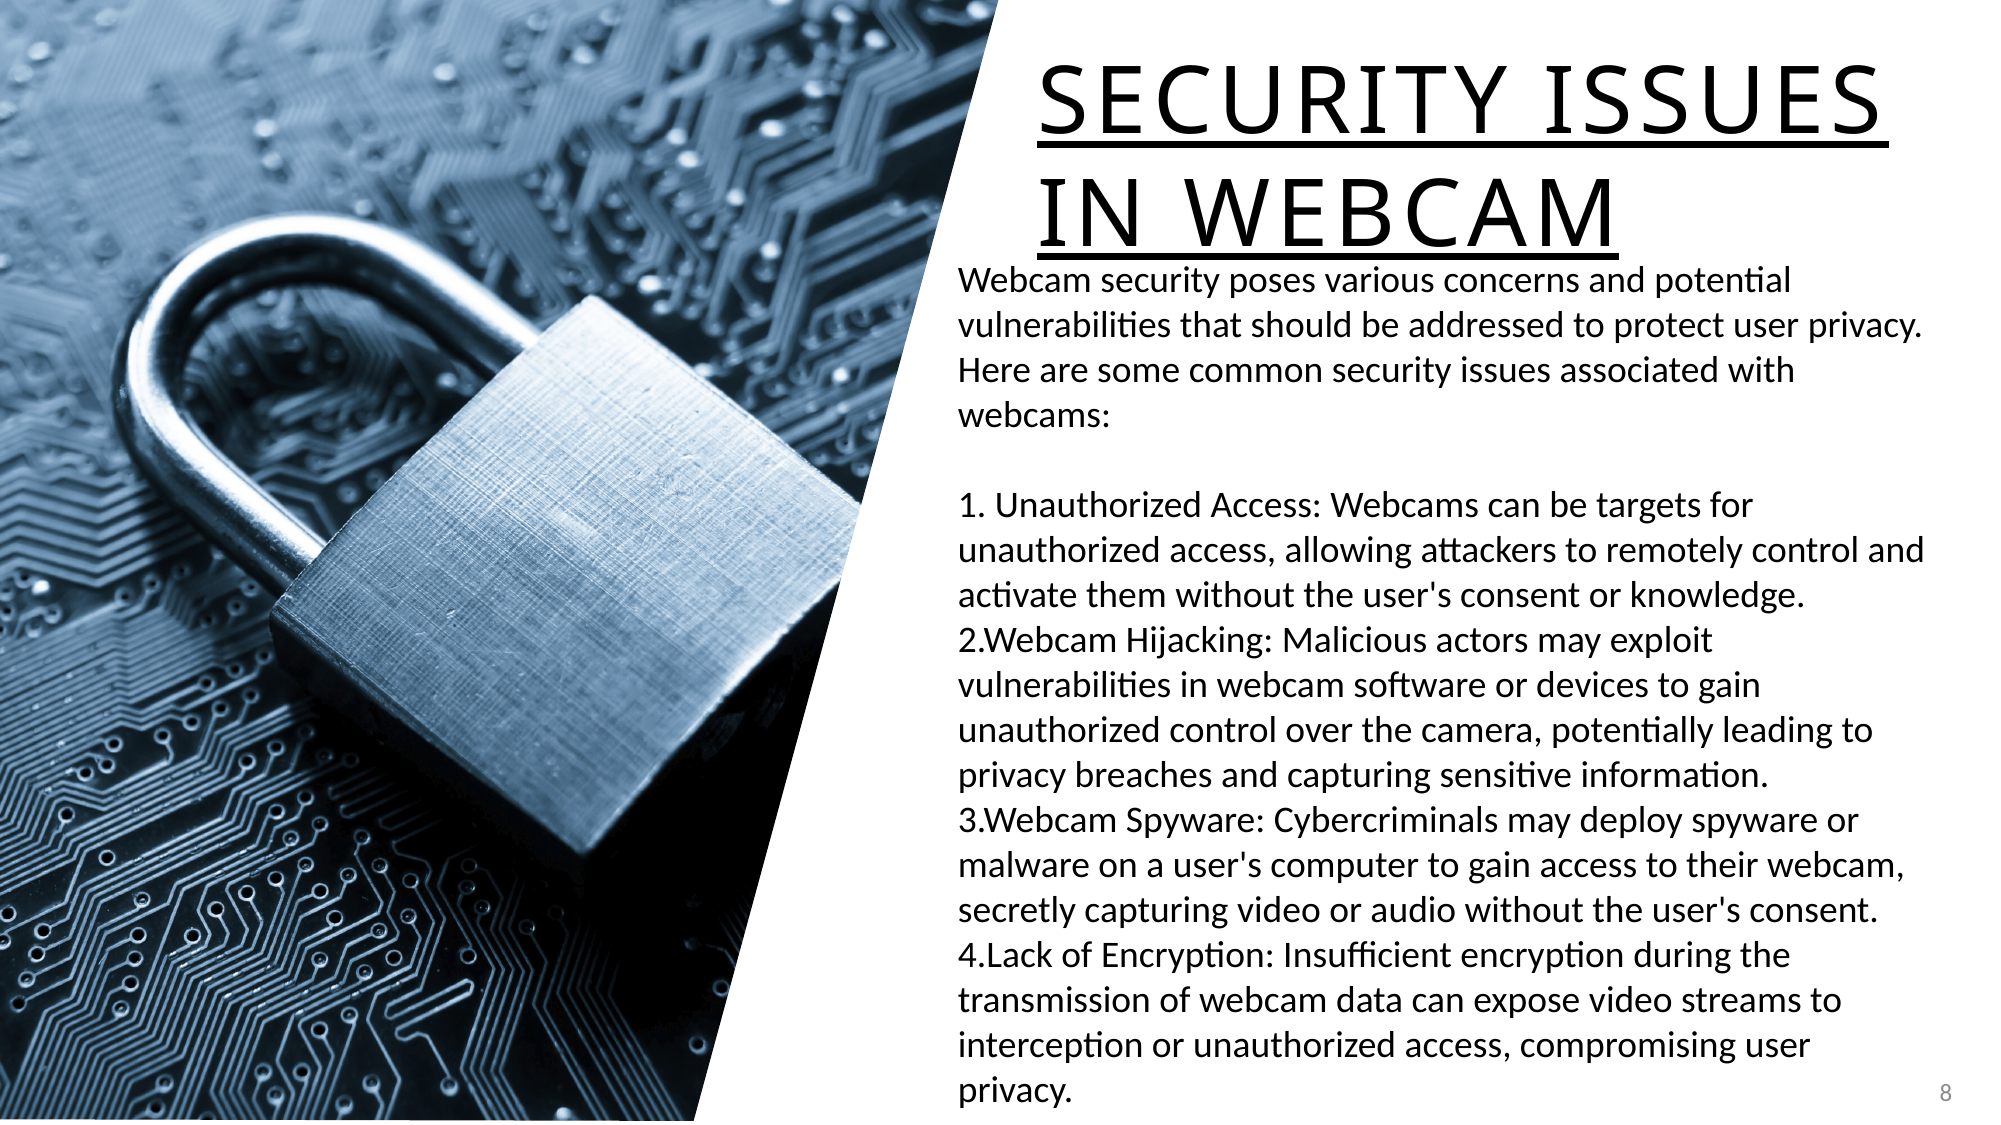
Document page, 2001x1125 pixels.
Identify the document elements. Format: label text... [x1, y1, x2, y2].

title SECURITY ISSUES IN WEBCAM [1022, 0, 1943, 248]
slide_number 8 [1894, 1061, 1968, 1121]
text_box Webcam security poses various concerns and potential vulnerabilities that should be addressed to protect user privacy. Here are some common security issues associated with webcams: 1. Unauthorized Access: Webcams can be targets for unauthorized access, allowing attackers to remotely control and activate them without the user's consent or knowledge. 2.Webcam Hijacking: Malicious actors may exploit vulnerabilities in webcam software or devices to gain unauthorized control over the camera, potentially leading to privacy breaches and capturing sensitive information. 3.Webcam Spyware: Cybercriminals may deploy spyware or malware on a user's computer to gain access to their webcam, secretly capturing video or audio without the user's consent. 4.Lack of Encryption: Insufficient encryption during the transmission of webcam data can expose video streams to interception or unauthorized access, compromising user privacy. [1000, 248, 1943, 1118]
picture [0, 0, 1000, 1121]
